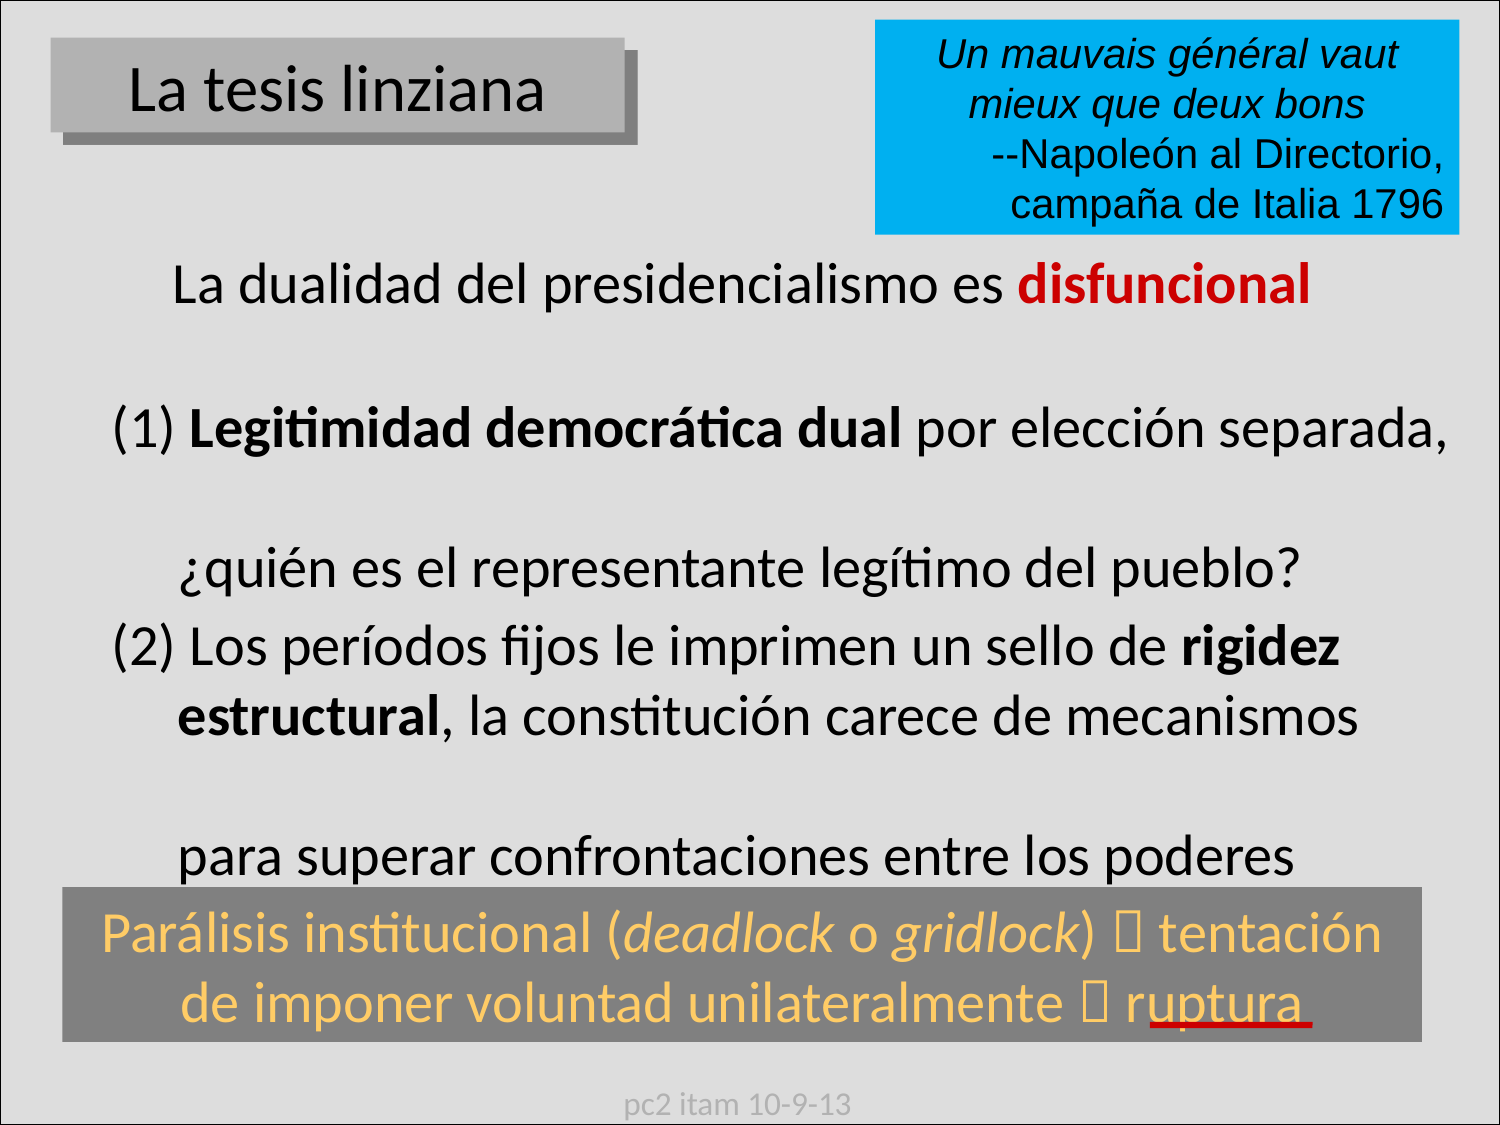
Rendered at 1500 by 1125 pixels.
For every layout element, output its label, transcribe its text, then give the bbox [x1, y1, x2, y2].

text_box La tesis linziana [50, 37, 625, 133]
text_box (2) Los períodos fijos le imprimen un sello de rigidez estructural, la constitución carece de mecanismos para superar confrontaciones entre los poderes [96, 599, 1388, 887]
text_box Parálisis institucional (deadlock o gridlock)  tentación de imponer voluntad unilateralmente  ruptura [62, 887, 1422, 1042]
text_box (1) Legitimidad democrática dual por elección separada, ¿quién es el representante legítimo del pueblo? [96, 382, 1475, 607]
text_box Un mauvais général vaut mieux que deux bons --Napoleón al Directorio, campaña de Italia 1796 [875, 19, 1460, 235]
text_box La dualidad del presidencialismo es disfuncional [96, 237, 1388, 323]
